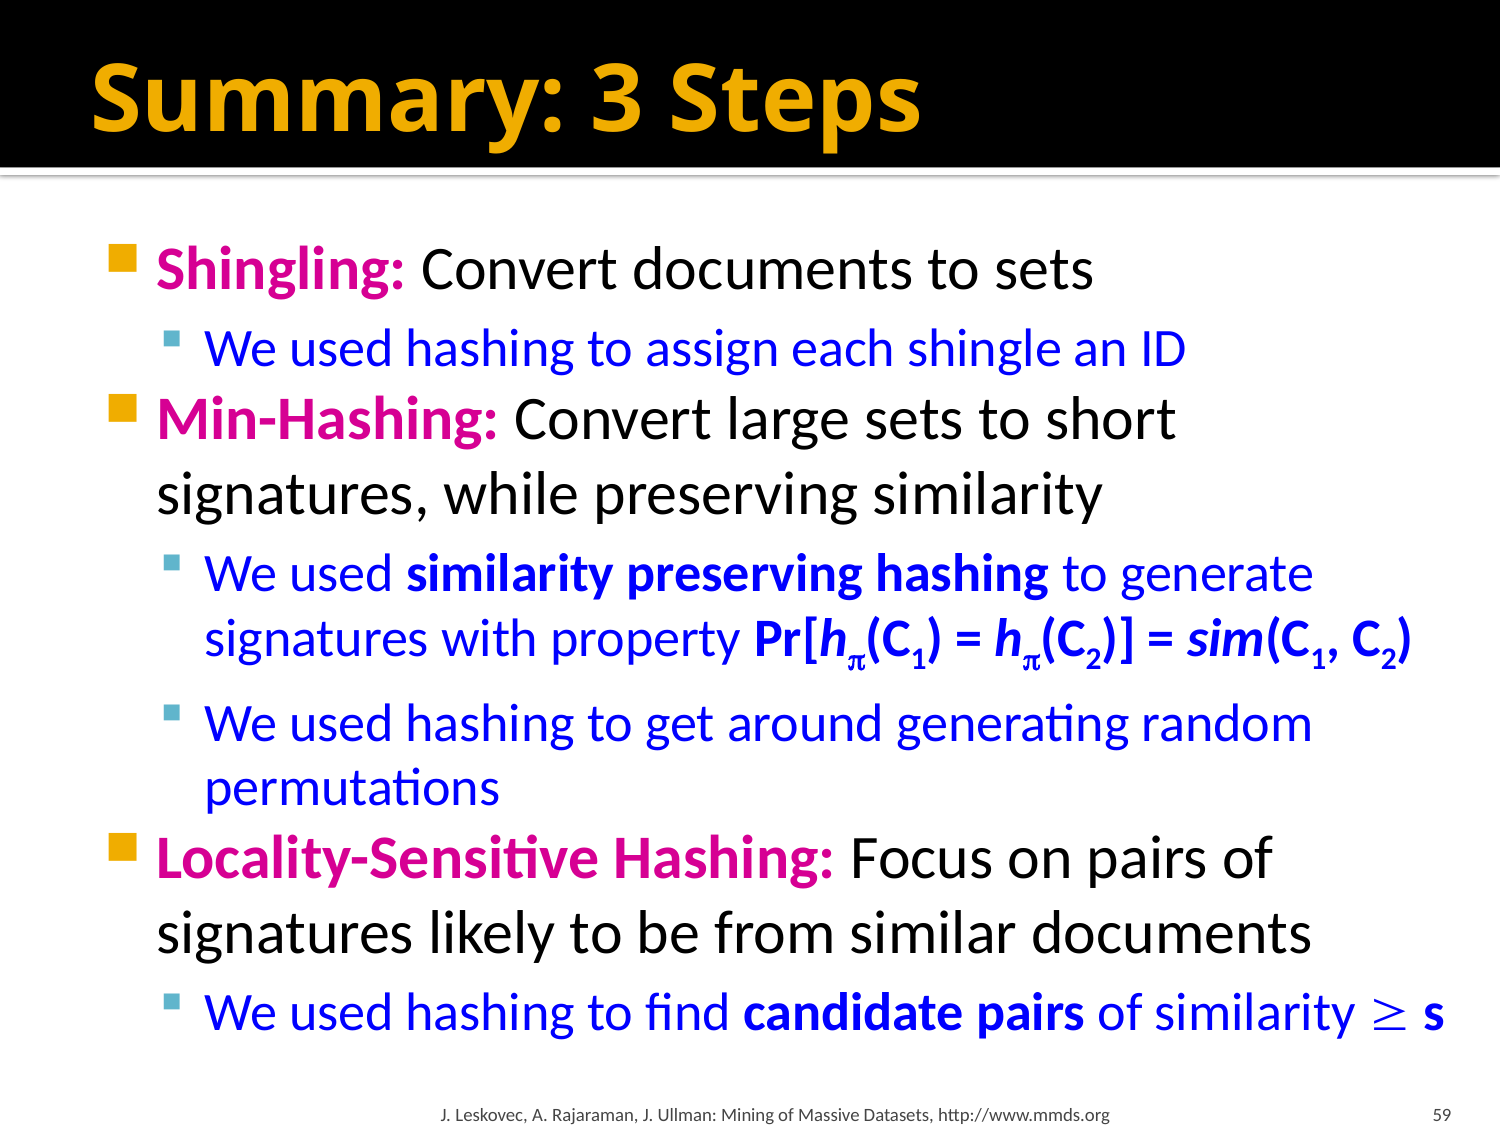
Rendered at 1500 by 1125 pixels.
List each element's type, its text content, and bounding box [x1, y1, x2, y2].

list Shingling: Convert documents to sets We used hashing to assign each shingle an ID Min-Hashing: Convert large sets to short signatures, while preserving similarity We used similarity preserving hashing to generate signatures with property Pr[h(C1) = h(C2)] = sim(C1, C2) We used hashing to get around generating random permutations Locality-Sensitive Hashing: Focus on pairs of signatures likely to be from similar documents We used hashing to find candidate pairs of similarity  s [75, 212, 1475, 1075]
slide_number 59 [1345, 1080, 1467, 1125]
title Summary: 3 Steps [75, 12, 1425, 175]
footer J. Leskovec, A. Rajaraman, J. Ullman: Mining of Massive Datasets, http://www.mmds.org [433, 1080, 1337, 1125]
